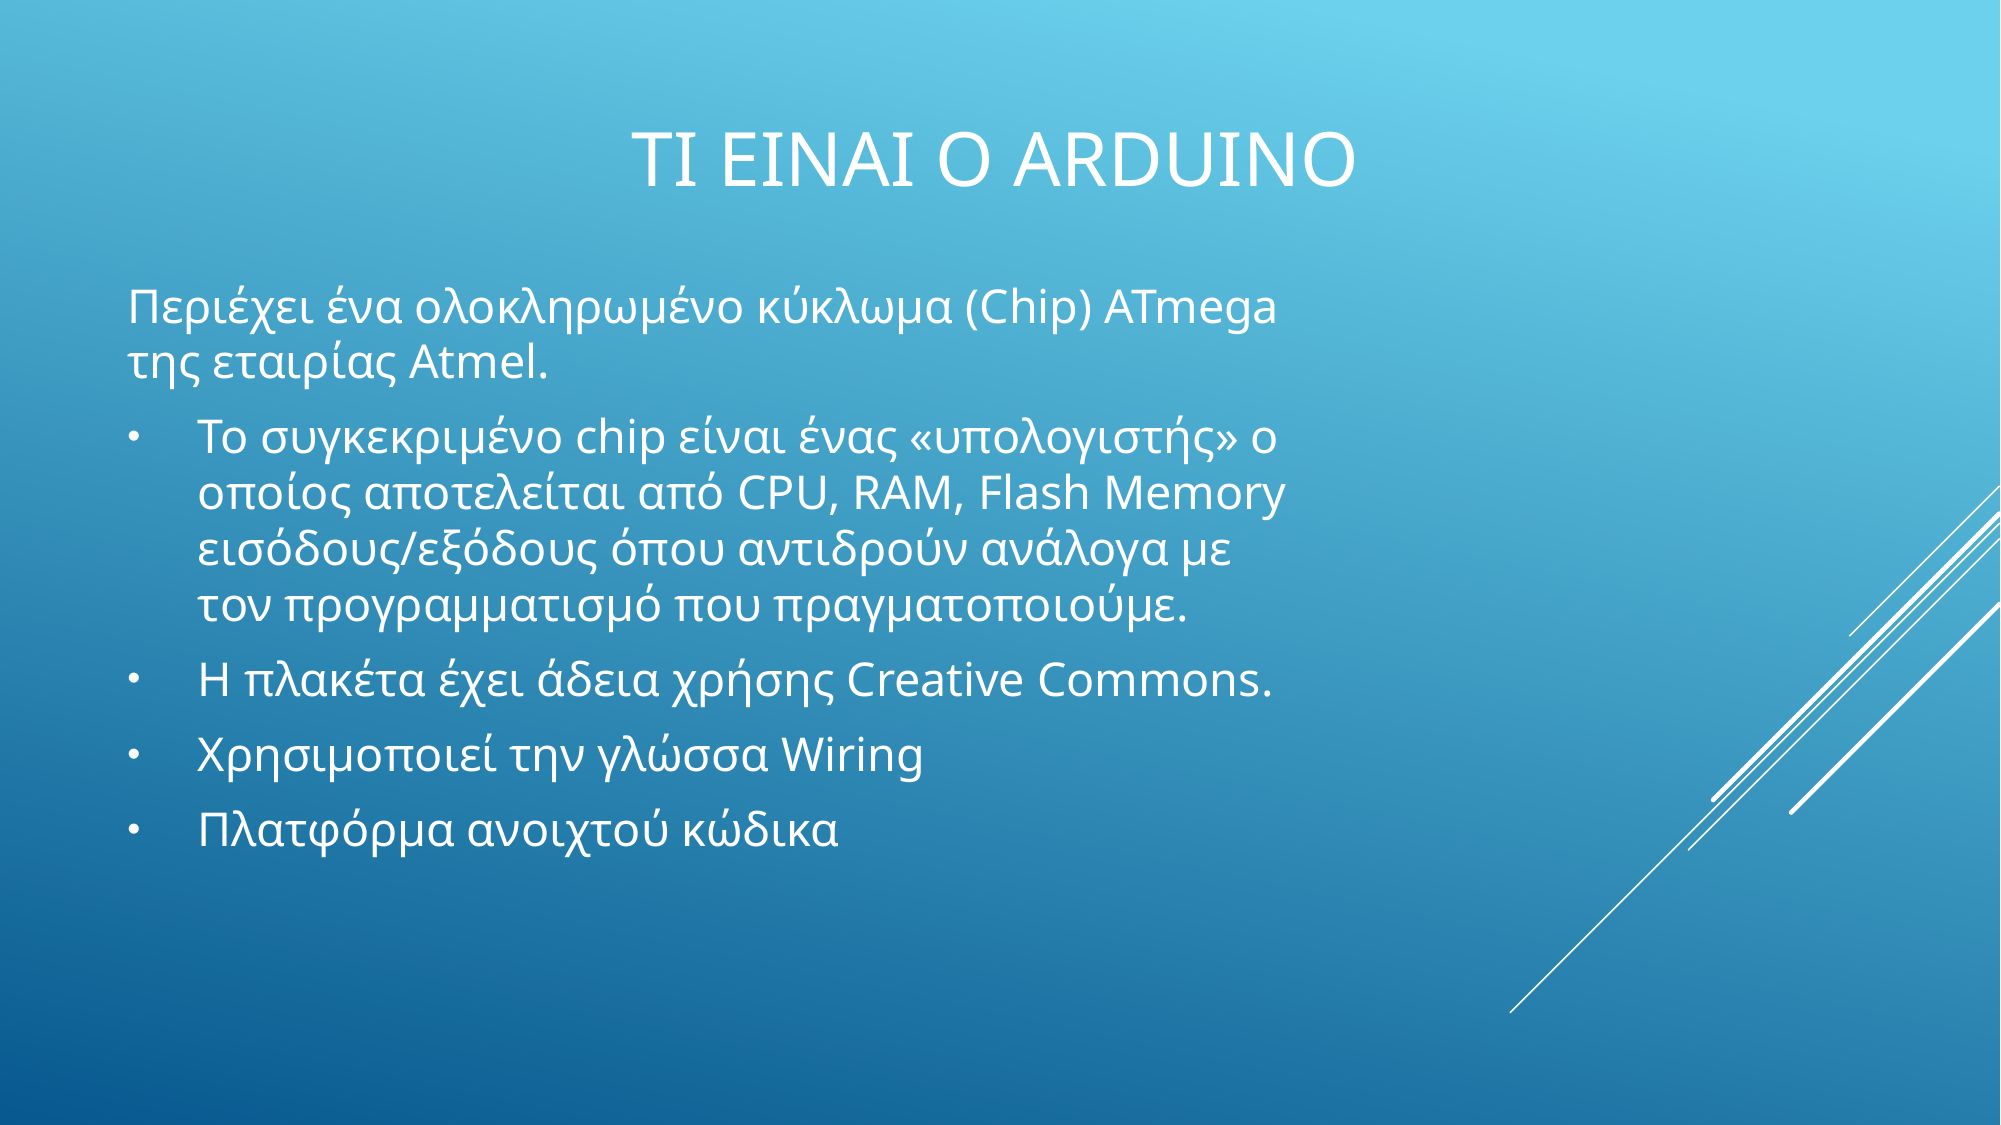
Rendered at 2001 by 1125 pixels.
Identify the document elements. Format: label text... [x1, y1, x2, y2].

list Περιέχει ένα ολοκληρωμένο κύκλωμα (Chip) ATmega της εταιρίας Atmel. Το συγκεκριμένο chip είναι ένας «υπολογιστής» ο οποίος αποτελείται από CPU, RAM, Flash Memory εισόδους/εξόδους όπου αντιδρούν ανάλογα με τον προγραμματισμό που πραγματοποιούμε. Η πλακέτα έχει άδεια χρήσης Creative Commons. Χρησιμοποιεί την γλώσσα Wiring Πλατφόρμα ανοιχτού κώδικα [112, 269, 1303, 984]
title Τι ειναι ο arduino [616, 71, 1408, 243]
